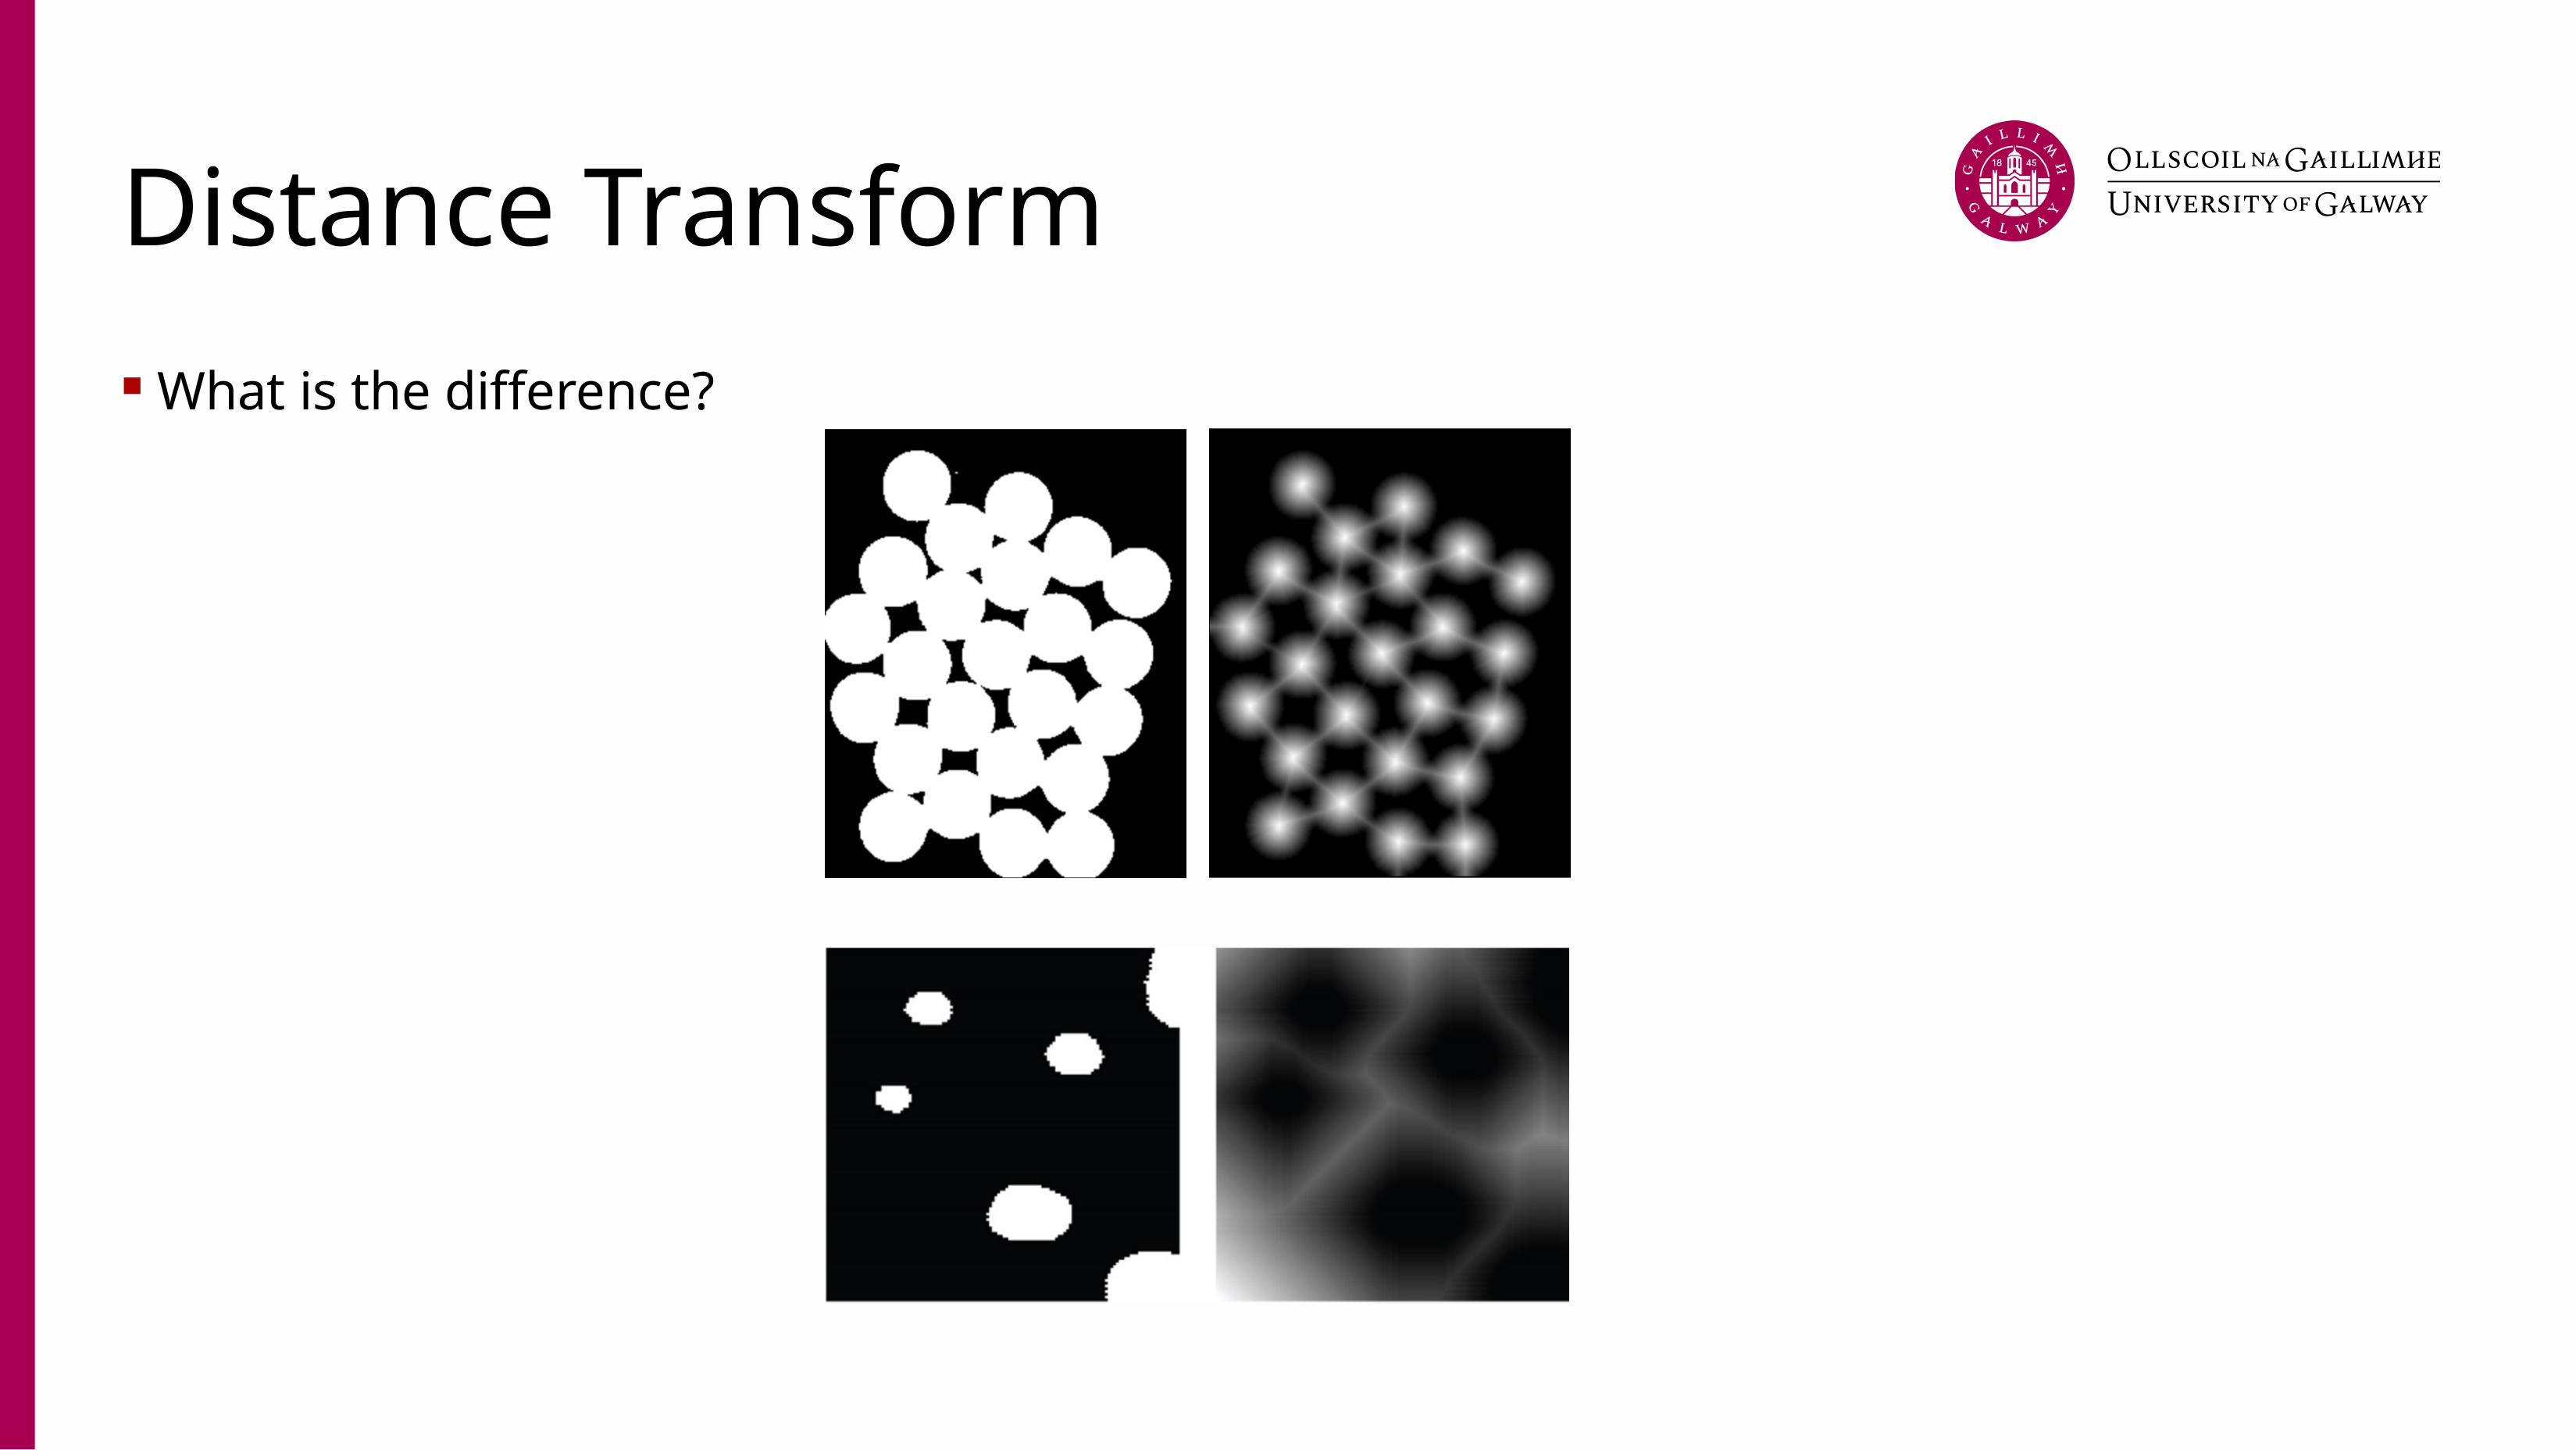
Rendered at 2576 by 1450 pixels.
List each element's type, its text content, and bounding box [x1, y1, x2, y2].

picture [1209, 427, 1571, 879]
list What is the difference? [109, 359, 1639, 1317]
title Distance Transform [109, 132, 1936, 263]
picture [825, 429, 1186, 879]
picture [825, 948, 1569, 1302]
